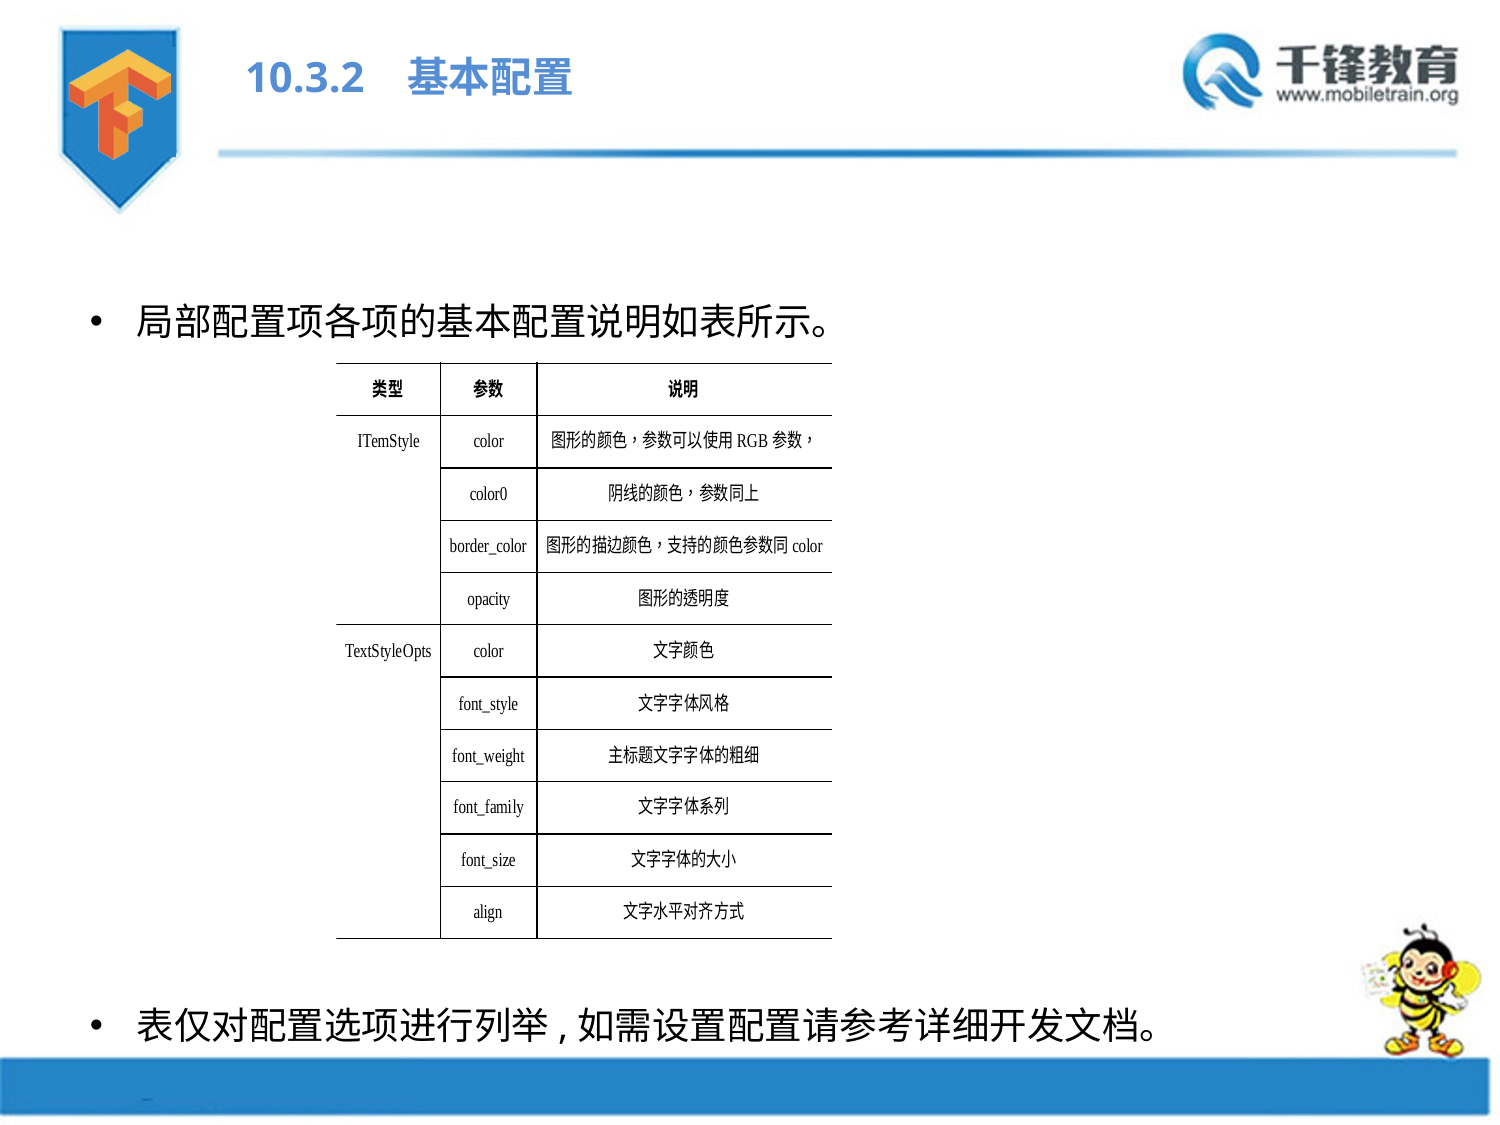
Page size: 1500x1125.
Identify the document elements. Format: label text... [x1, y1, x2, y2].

text_box 10.3.2 基本配置 [230, 29, 1069, 122]
text_box 局部配置项各项的基本配置说明如表所示。 [0, 267, 1500, 351]
text_box 表仅对配置选项进行列举,如需设置配置请参考详细开发文档。 [0, 972, 1500, 1055]
picture [0, 1055, 1500, 1125]
picture [0, 0, 1500, 267]
picture [0, 351, 1500, 991]
